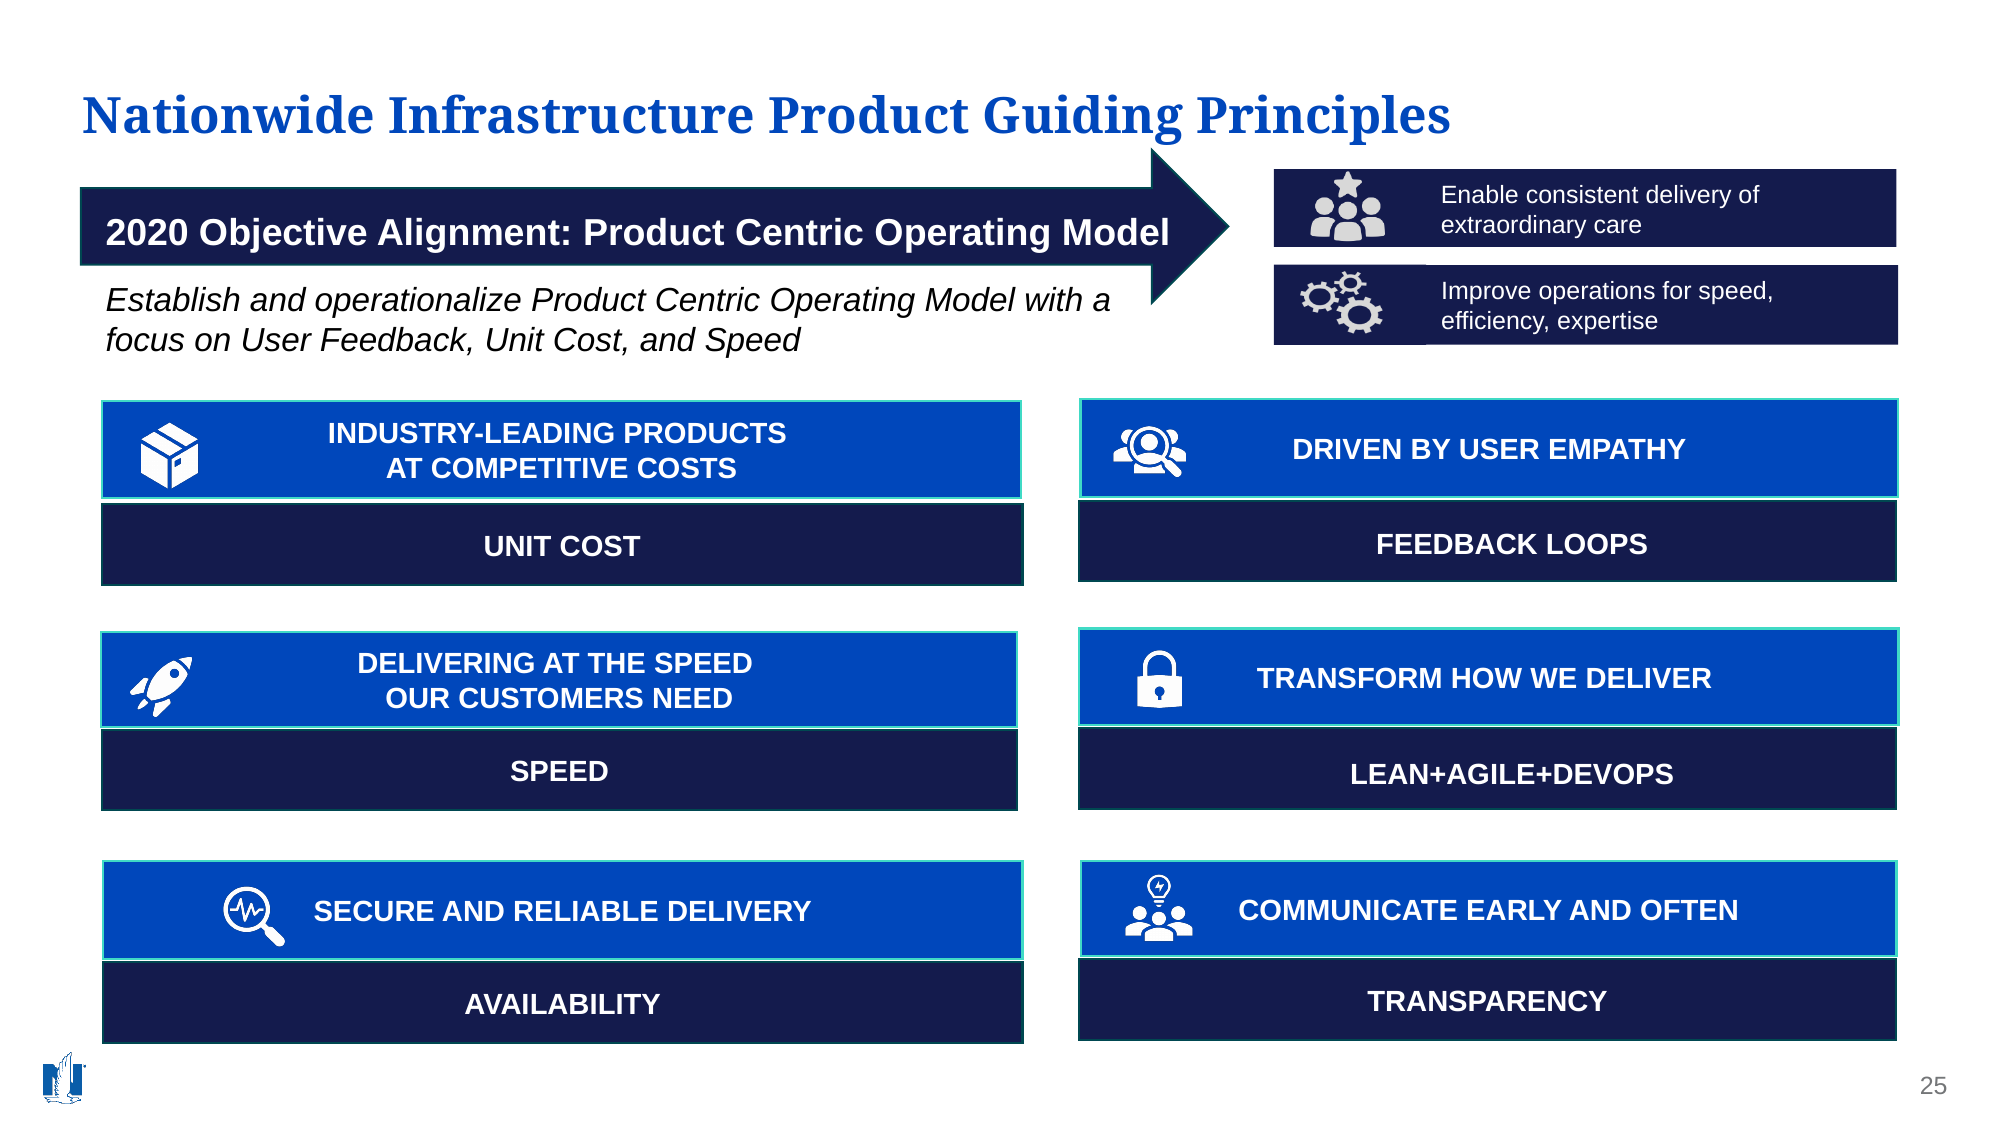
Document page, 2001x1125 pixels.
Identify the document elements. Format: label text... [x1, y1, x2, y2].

text_box 2020 Objective Alignment: Product Centric Operating Model Establish and operationalize Product Centric Operating Model with a focus on User Feedback, Unit Cost, and Speed [90, 201, 1198, 366]
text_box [1273, 264, 1899, 345]
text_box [1273, 168, 1897, 247]
text_box [79, 147, 1230, 266]
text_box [101, 398, 1899, 1044]
title Nationwide Infrastructure Product Guiding Principles [82, 90, 1918, 244]
picture [43, 1052, 86, 1104]
slide_number 25 [1822, 1073, 1948, 1105]
